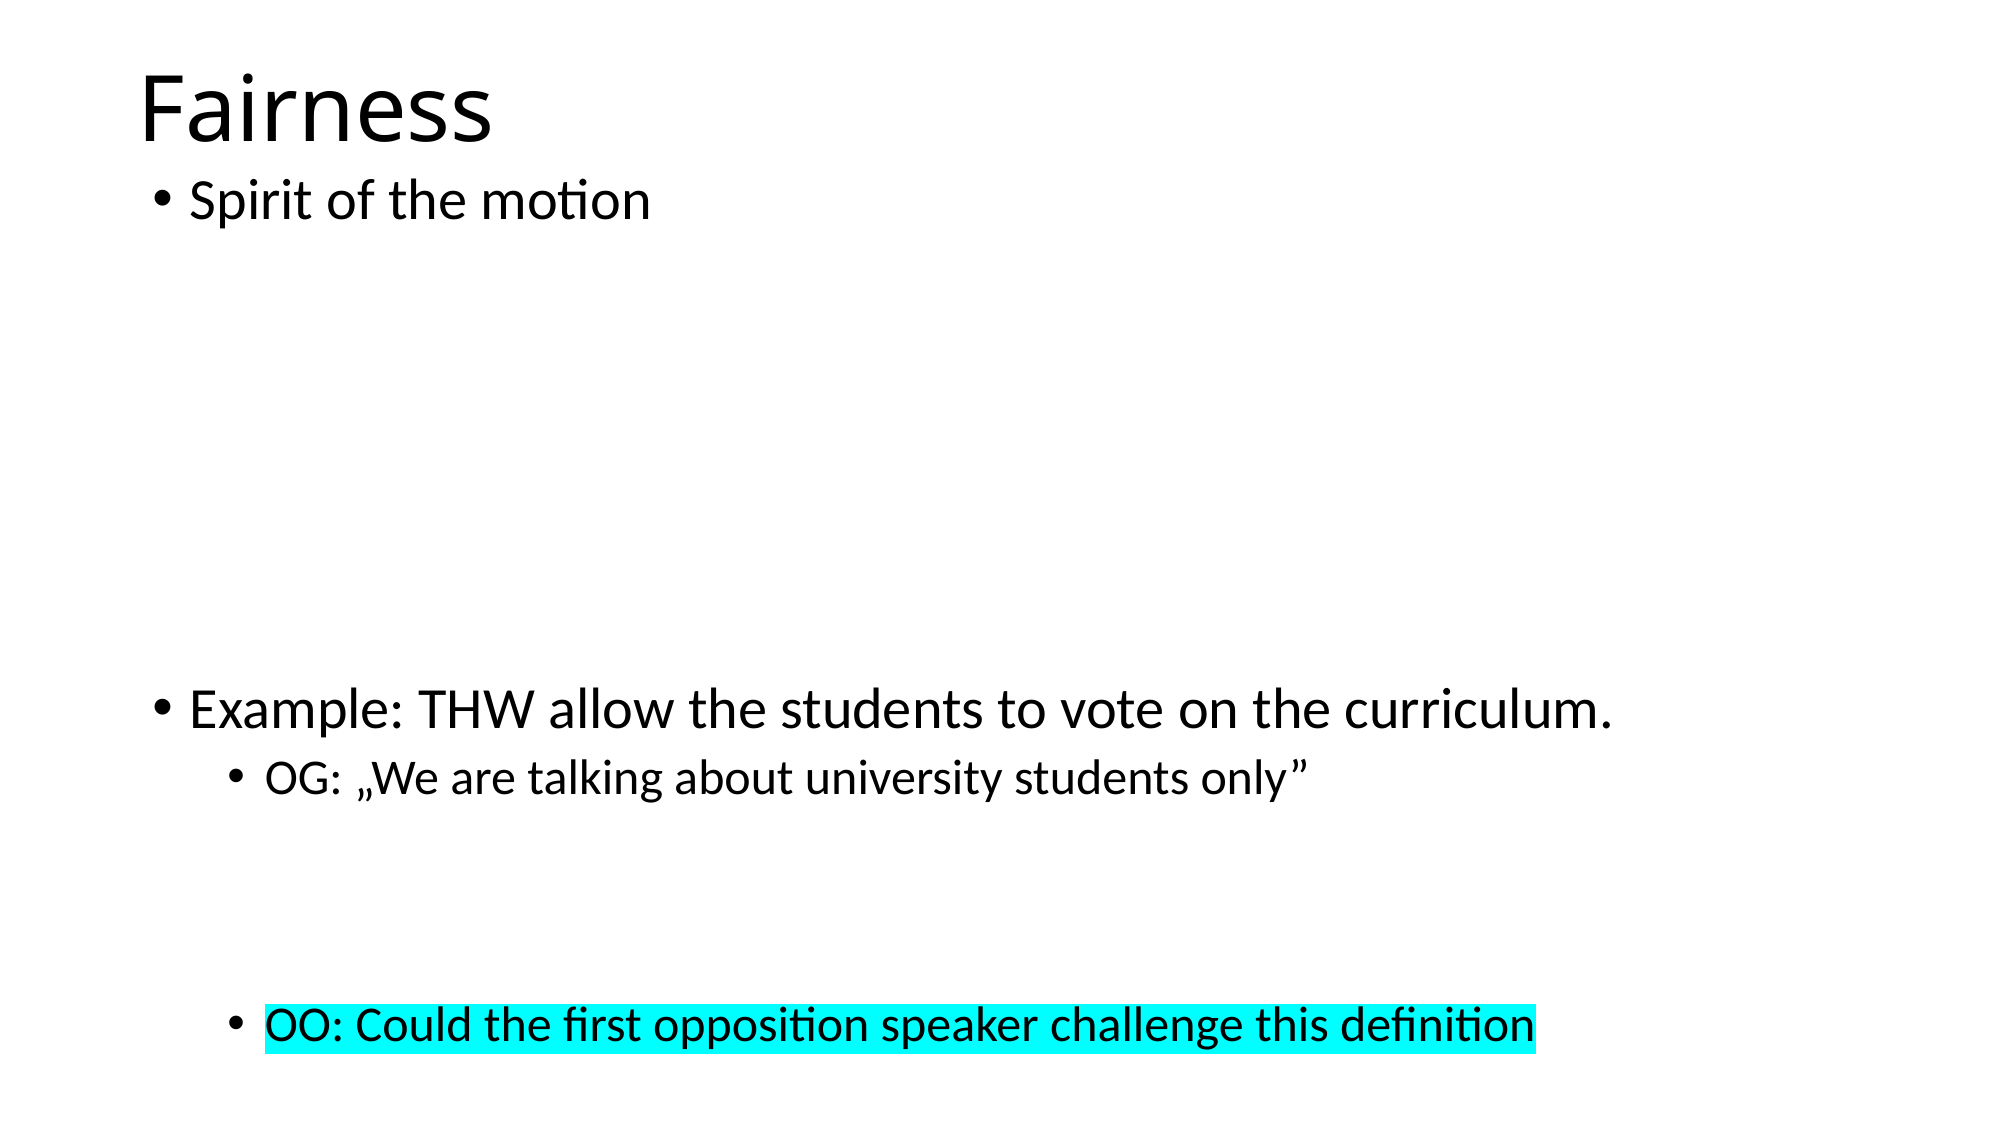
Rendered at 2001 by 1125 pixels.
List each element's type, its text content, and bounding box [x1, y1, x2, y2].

title Fairness [122, 3, 1848, 221]
list Spirit of the motion There is a reason, why we debate about something Opening Government usually starts with core definitions for the Debate. Opposition only may challenge, when it’s impossible to have a fair debate only first opposition speaker may challenge (unless def creates problem later) Why it makes for an unfair debate? Would it really make for an unfair debate? Example: THW allow the students to vote on the curriculum. OG: „We are talking about university students only” CG: „We should rather talk about students in non-tertiary education too, because university students already voted with their choice of studies yet” Question: What do we think about this now? What’s the spirit of the motion? OO: Could the first opposition speaker challenge this definition [137, 161, 1863, 1072]
